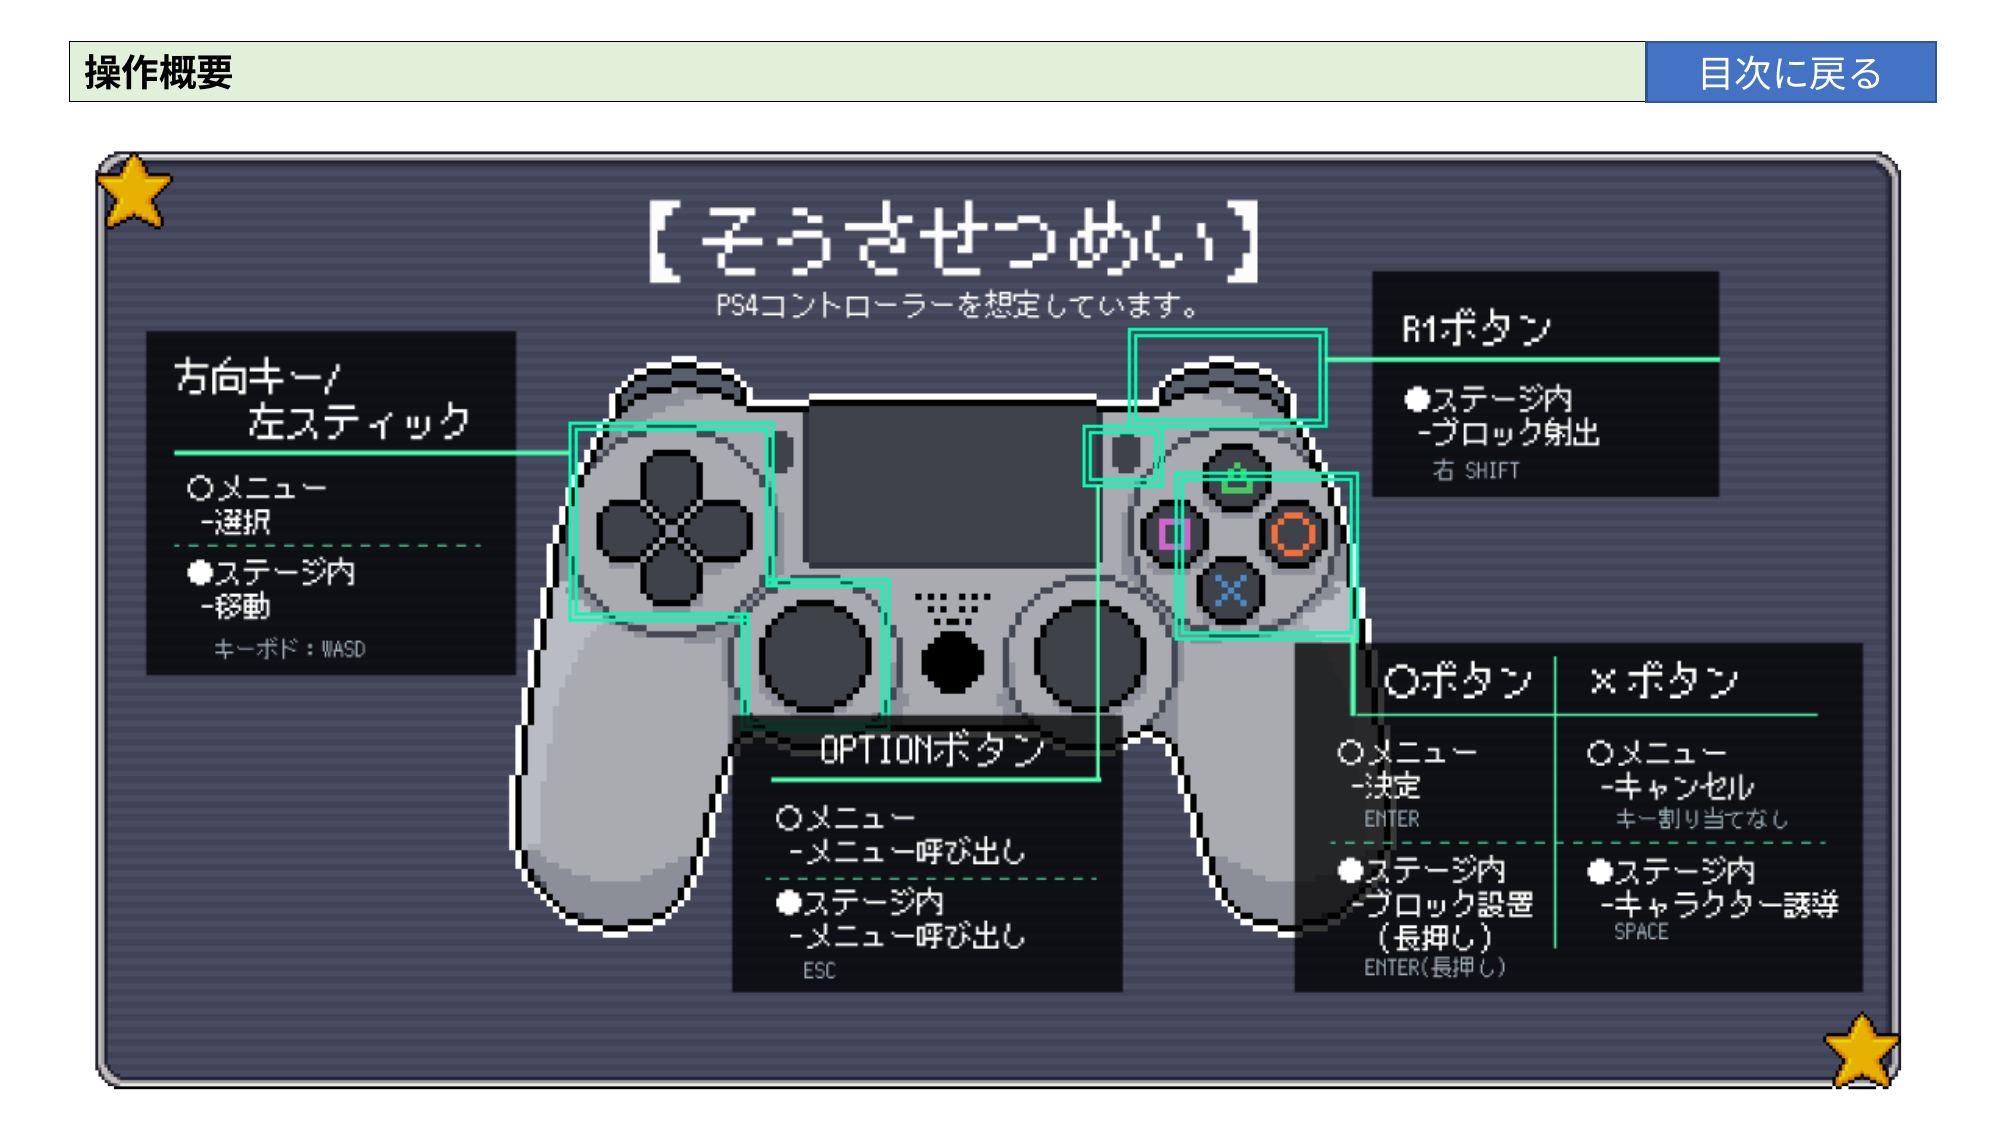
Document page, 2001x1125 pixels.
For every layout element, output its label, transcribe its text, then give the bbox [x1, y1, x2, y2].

text_box 操作概要 [69, 41, 1645, 81]
picture [0, 81, 2000, 1125]
text_box 目次に戻る [1645, 41, 1937, 81]
